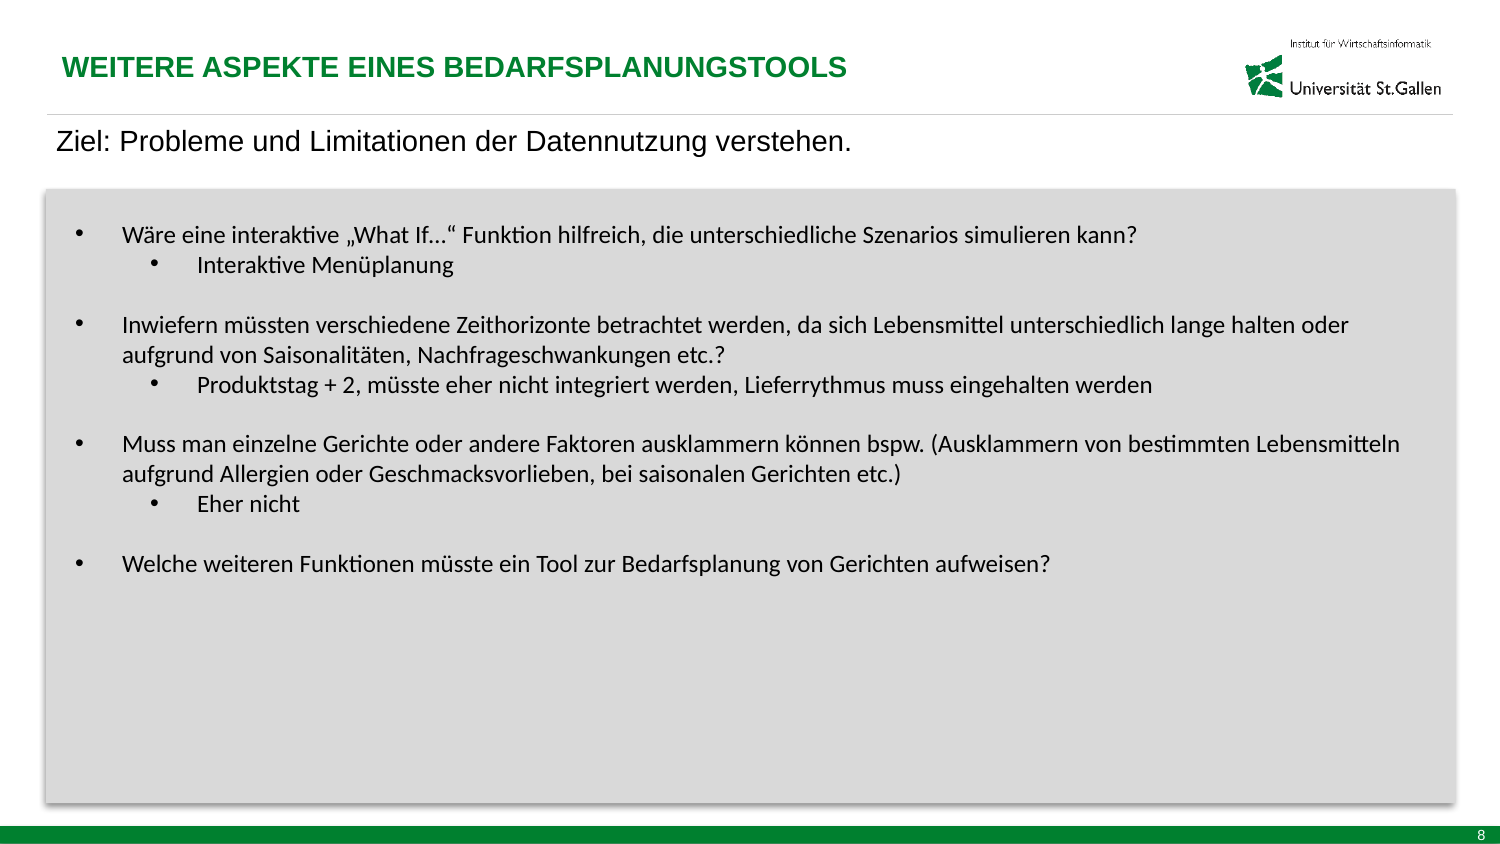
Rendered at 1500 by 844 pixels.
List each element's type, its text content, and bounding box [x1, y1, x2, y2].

text_box Ziel: Probleme und Limitationen der Datennutzung verstehen. [41, 114, 1471, 165]
text_box Wäre eine interaktive „What If…“ Funktion hilfreich, die unterschiedliche Szenarios simulieren kann? Interaktive Menüplanung Inwiefern müssten verschiedene Zeithorizonte betrachtet werden, da sich Lebensmittel unterschiedlich lange halten oder aufgrund von Saisonalitäten, Nachfrageschwankungen etc.? Produktstag + 2, müsste eher nicht integriert werden, Lieferrythmus muss eingehalten werden Muss man einzelne Gerichte oder andere Faktoren ausklammern können bspw. (Ausklammern von bestimmten Lebensmitteln aufgrund Allergien oder Geschmacksvorlieben, bei saisonalen Gerichten etc.) Eher nicht Welche weiteren Funktionen müsste ein Tool zur Bedarfsplanung von Gerichten aufweisen? [45, 188, 1457, 804]
picture [1242, 35, 1456, 113]
text_box WEITERE ASPEKTE EINES BEDARFSPLANUNGSTOOLS [47, 40, 1229, 91]
